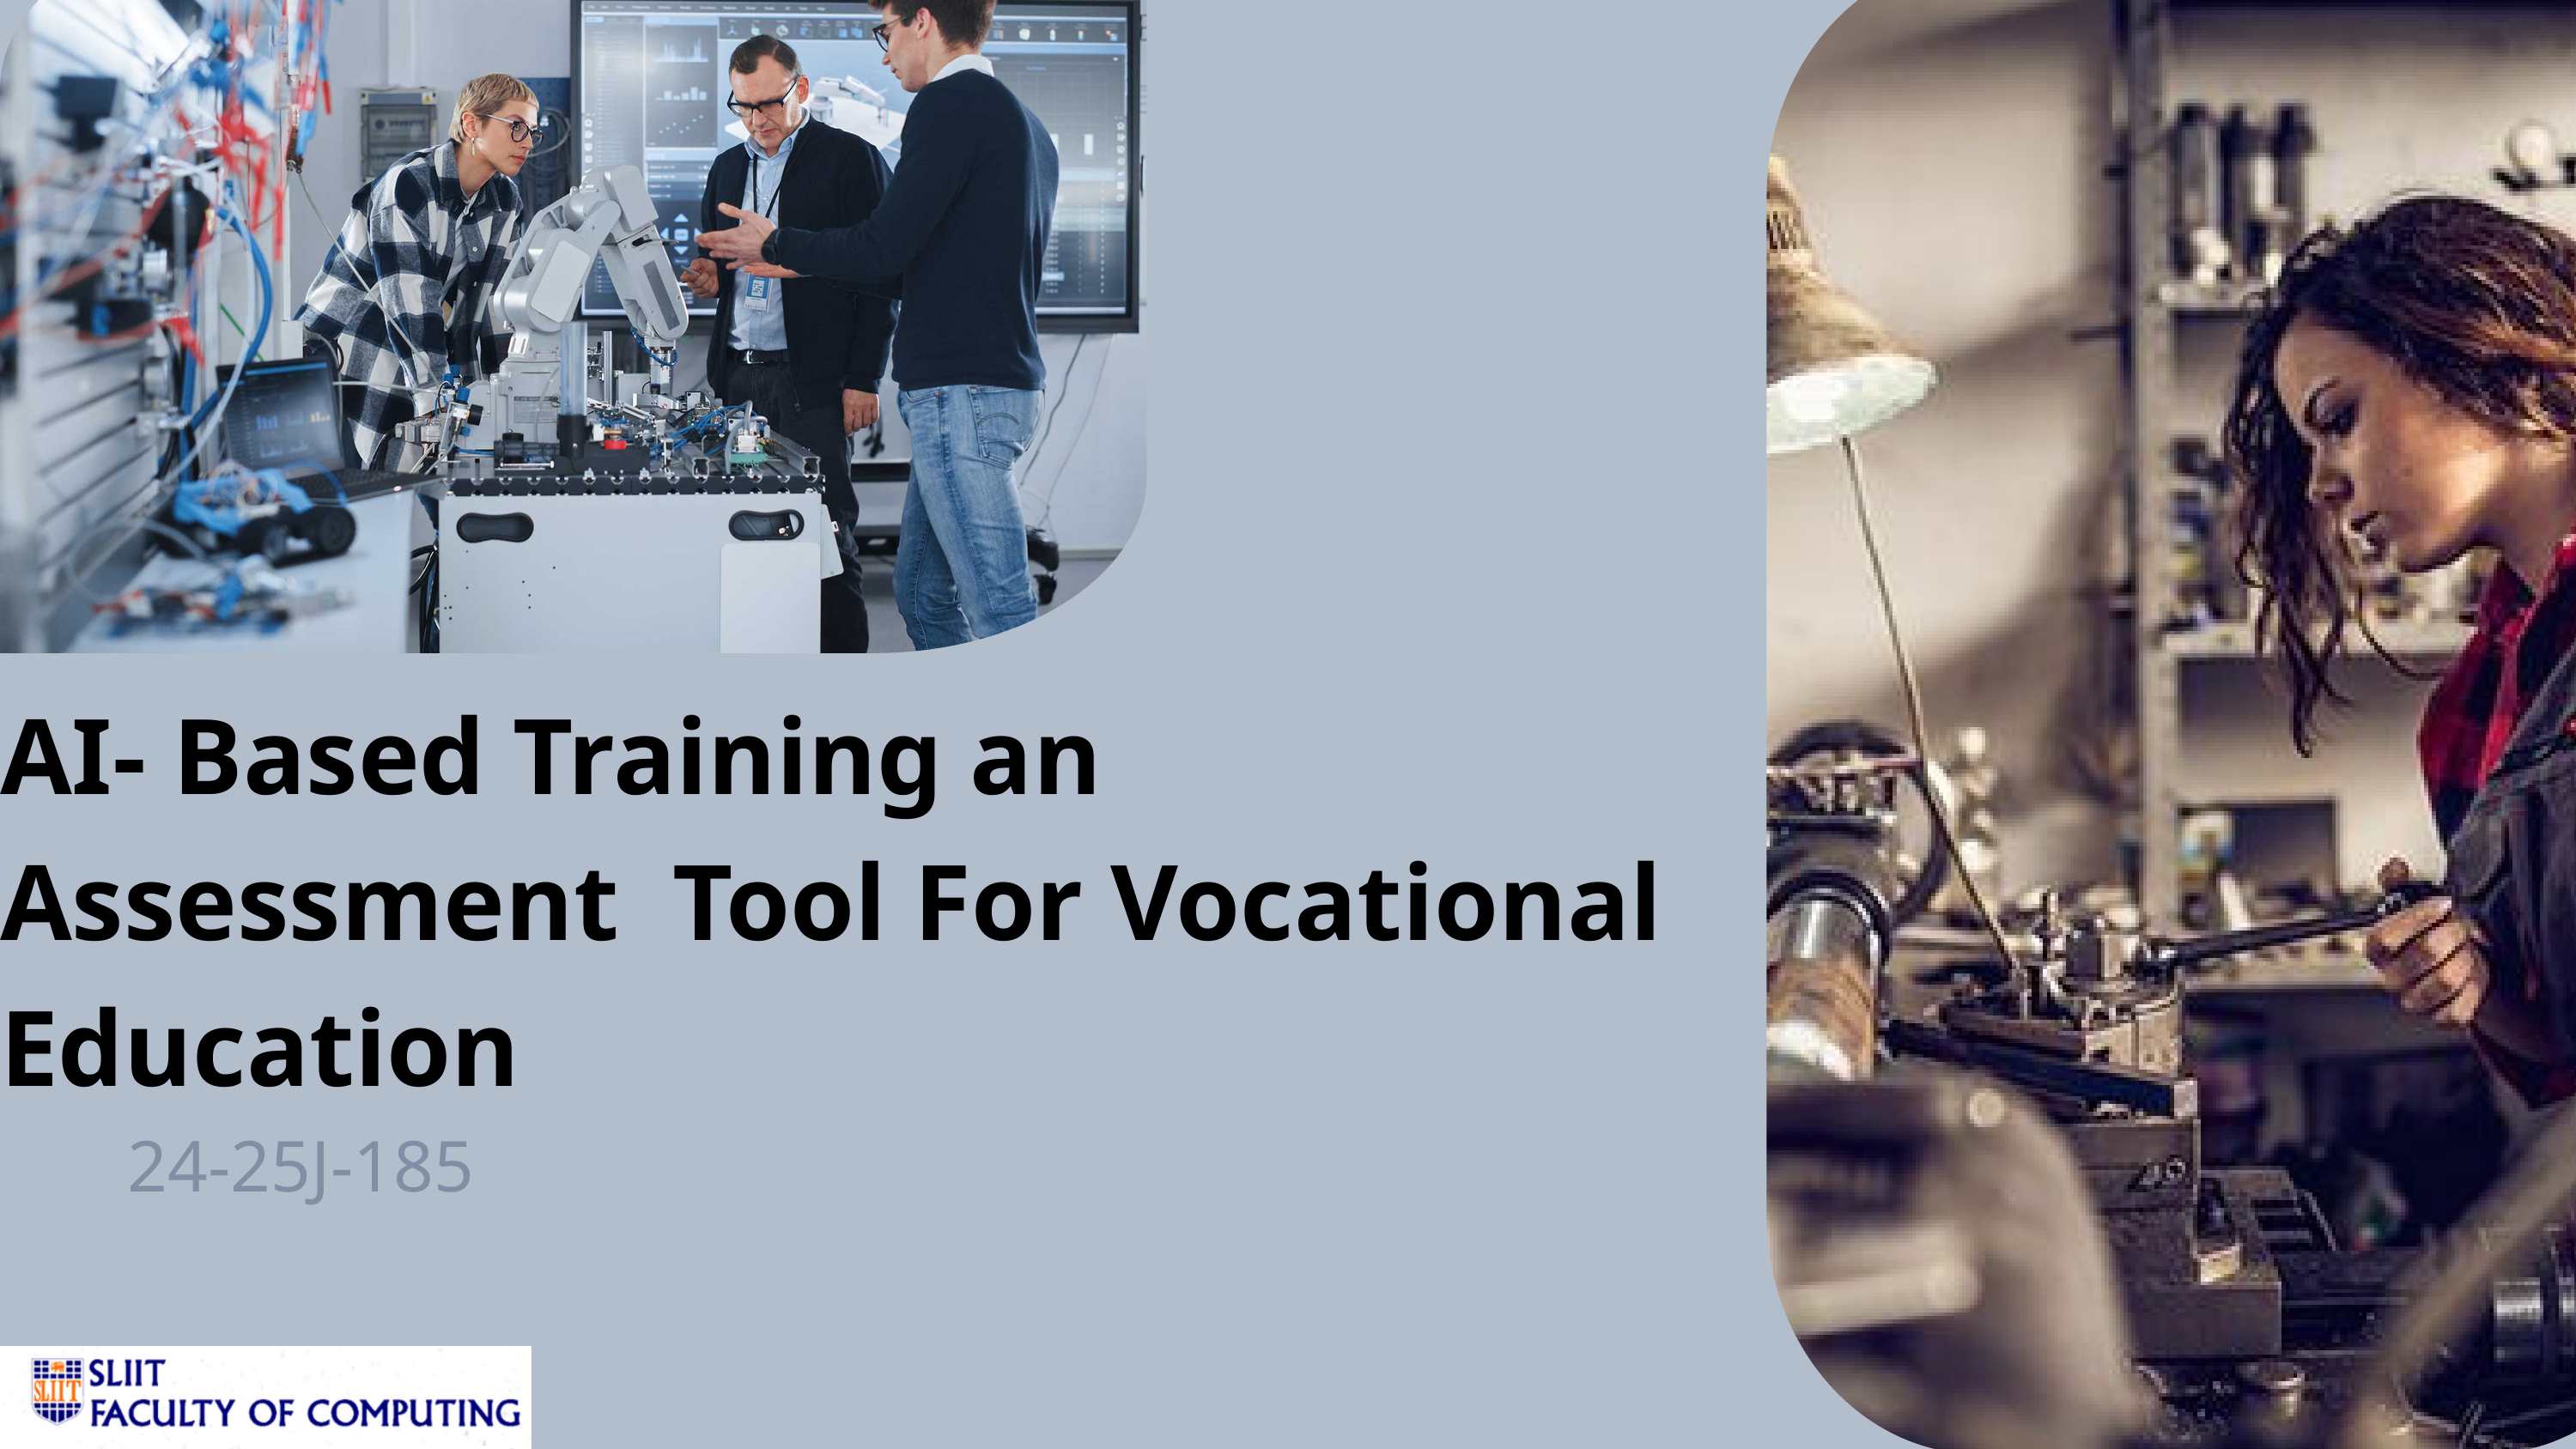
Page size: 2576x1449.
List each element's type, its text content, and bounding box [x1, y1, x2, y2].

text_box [1766, 0, 2576, 1449]
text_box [0, 0, 1147, 654]
text_box AI- Based Training an Assessment Tool For Vocational Education 24-25J-185 [0, 669, 1686, 1206]
text_box [0, 1346, 532, 1449]
